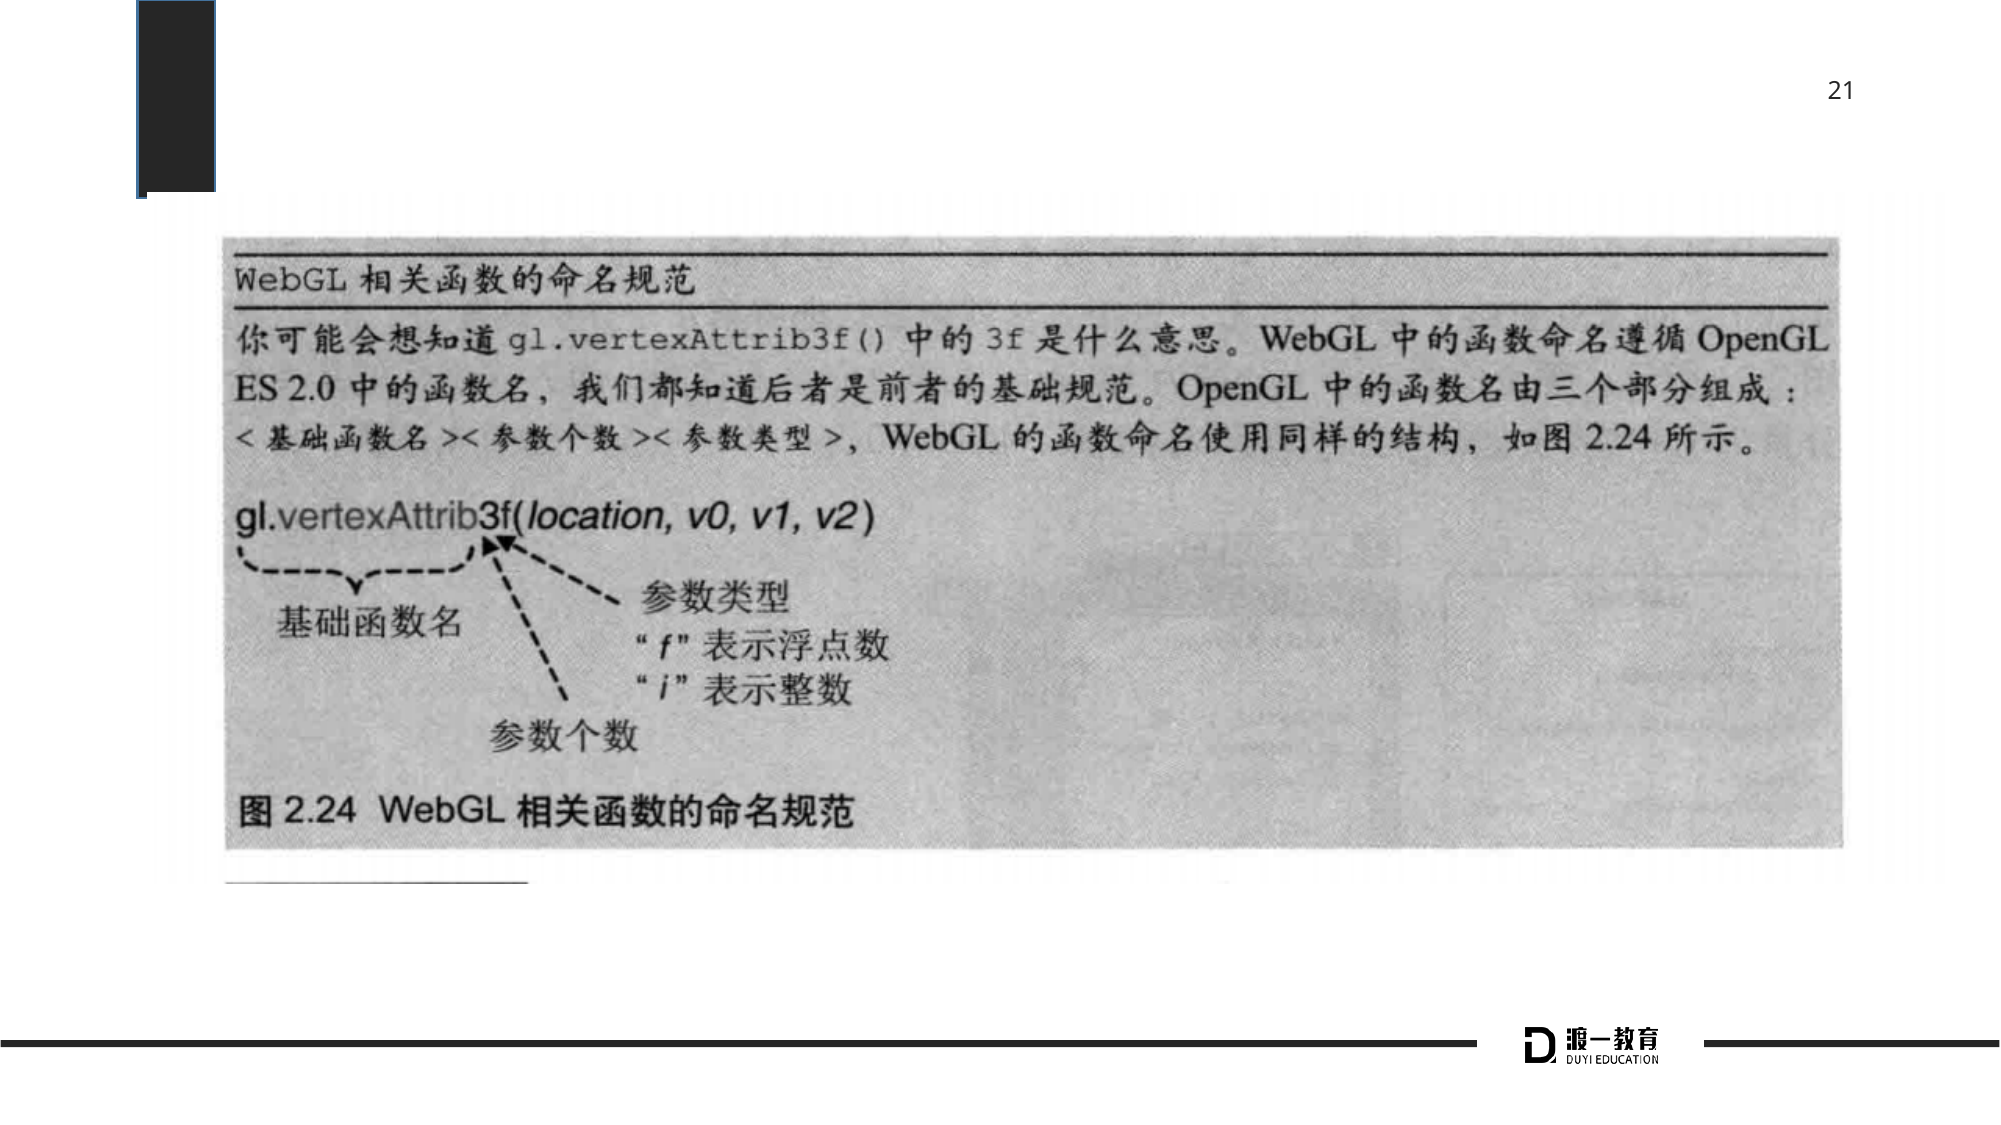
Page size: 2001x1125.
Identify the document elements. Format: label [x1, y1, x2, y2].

picture [147, 192, 1955, 884]
picture [1502, 1008, 1679, 1081]
